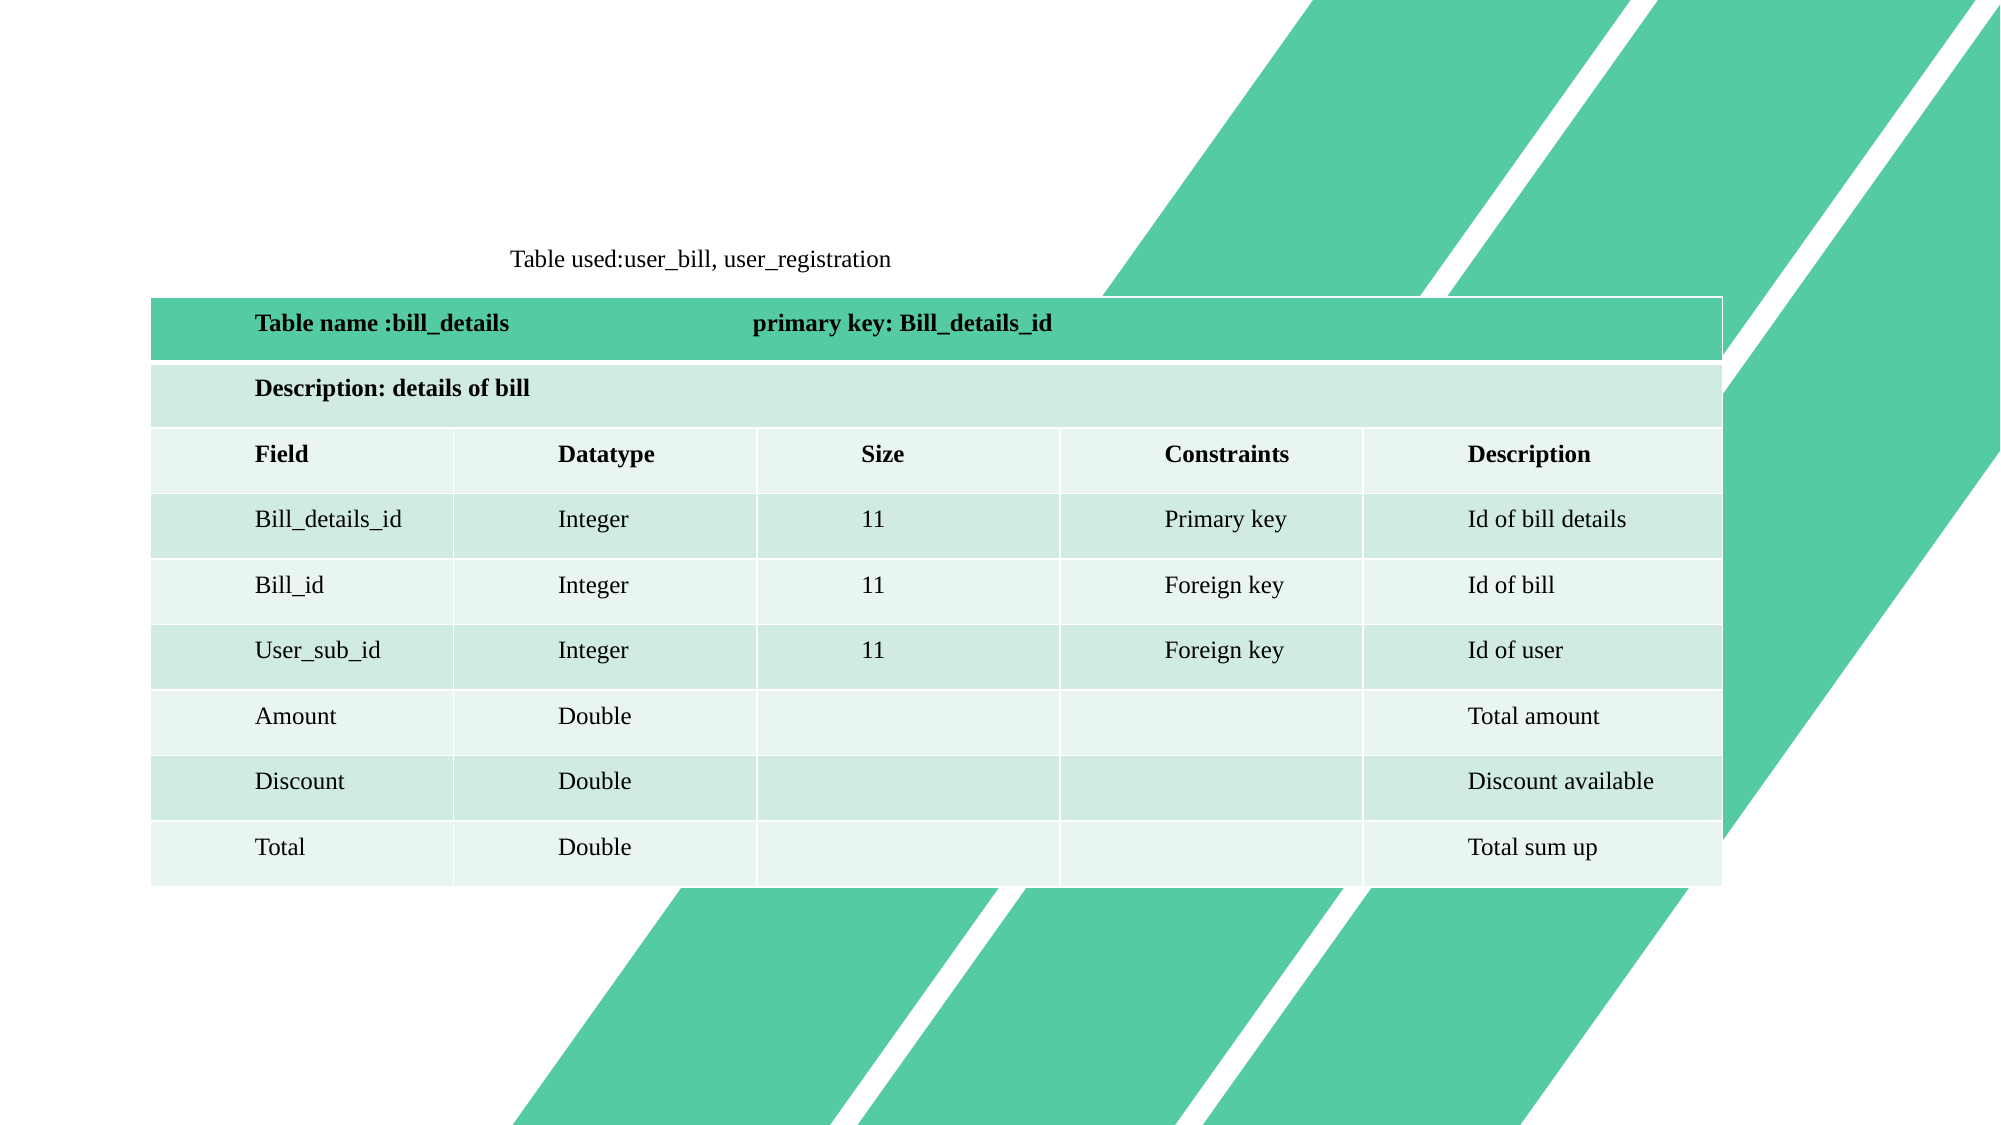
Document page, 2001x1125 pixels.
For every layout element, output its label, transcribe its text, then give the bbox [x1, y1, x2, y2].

table_cell [758, 756, 1059, 820]
table_cell Id of bill details [1364, 494, 1722, 558]
table_cell [758, 691, 1059, 755]
table_cell Total [151, 822, 453, 886]
table_cell Constraints [1061, 429, 1362, 493]
table_cell [758, 822, 1059, 886]
table_cell Double [454, 822, 756, 886]
table_cell 11 [758, 625, 1059, 689]
table_cell Id of user [1364, 625, 1722, 689]
table_cell Description [1364, 429, 1722, 493]
table_cell Integer [454, 625, 756, 689]
table_header Table name :bill_details primary key: Bill_details_id [151, 298, 1722, 360]
table_cell Double [454, 691, 756, 755]
table_cell Total sum up [1364, 822, 1722, 886]
table_cell Description: details of bill [151, 365, 1722, 427]
table_cell Discount [151, 756, 453, 820]
table_cell [1061, 756, 1362, 820]
table_cell Id of bill [1364, 560, 1722, 624]
table_cell Primary key [1061, 494, 1362, 558]
table_cell Integer [454, 494, 756, 558]
table_cell Foreign key [1061, 625, 1362, 689]
table_cell User_sub_id [151, 625, 453, 689]
table_cell Discount available [1364, 756, 1722, 820]
table_cell Bill_id [151, 560, 453, 624]
table_cell [1061, 691, 1362, 755]
table_cell [1061, 822, 1362, 886]
text_box Table used:user_bill, user_registration [401, 205, 909, 280]
table_cell Bill_details_id [151, 494, 453, 558]
table_cell Total amount [1364, 691, 1722, 755]
table_cell Double [454, 756, 756, 820]
table_cell Foreign key [1061, 560, 1362, 624]
table_cell Datatype [454, 429, 756, 493]
table_cell 11 [758, 560, 1059, 624]
table_cell Field [151, 429, 453, 493]
table_cell Amount [151, 691, 453, 755]
table_cell Size [758, 429, 1059, 493]
table_cell Integer [454, 560, 756, 624]
table_cell 11 [758, 494, 1059, 558]
